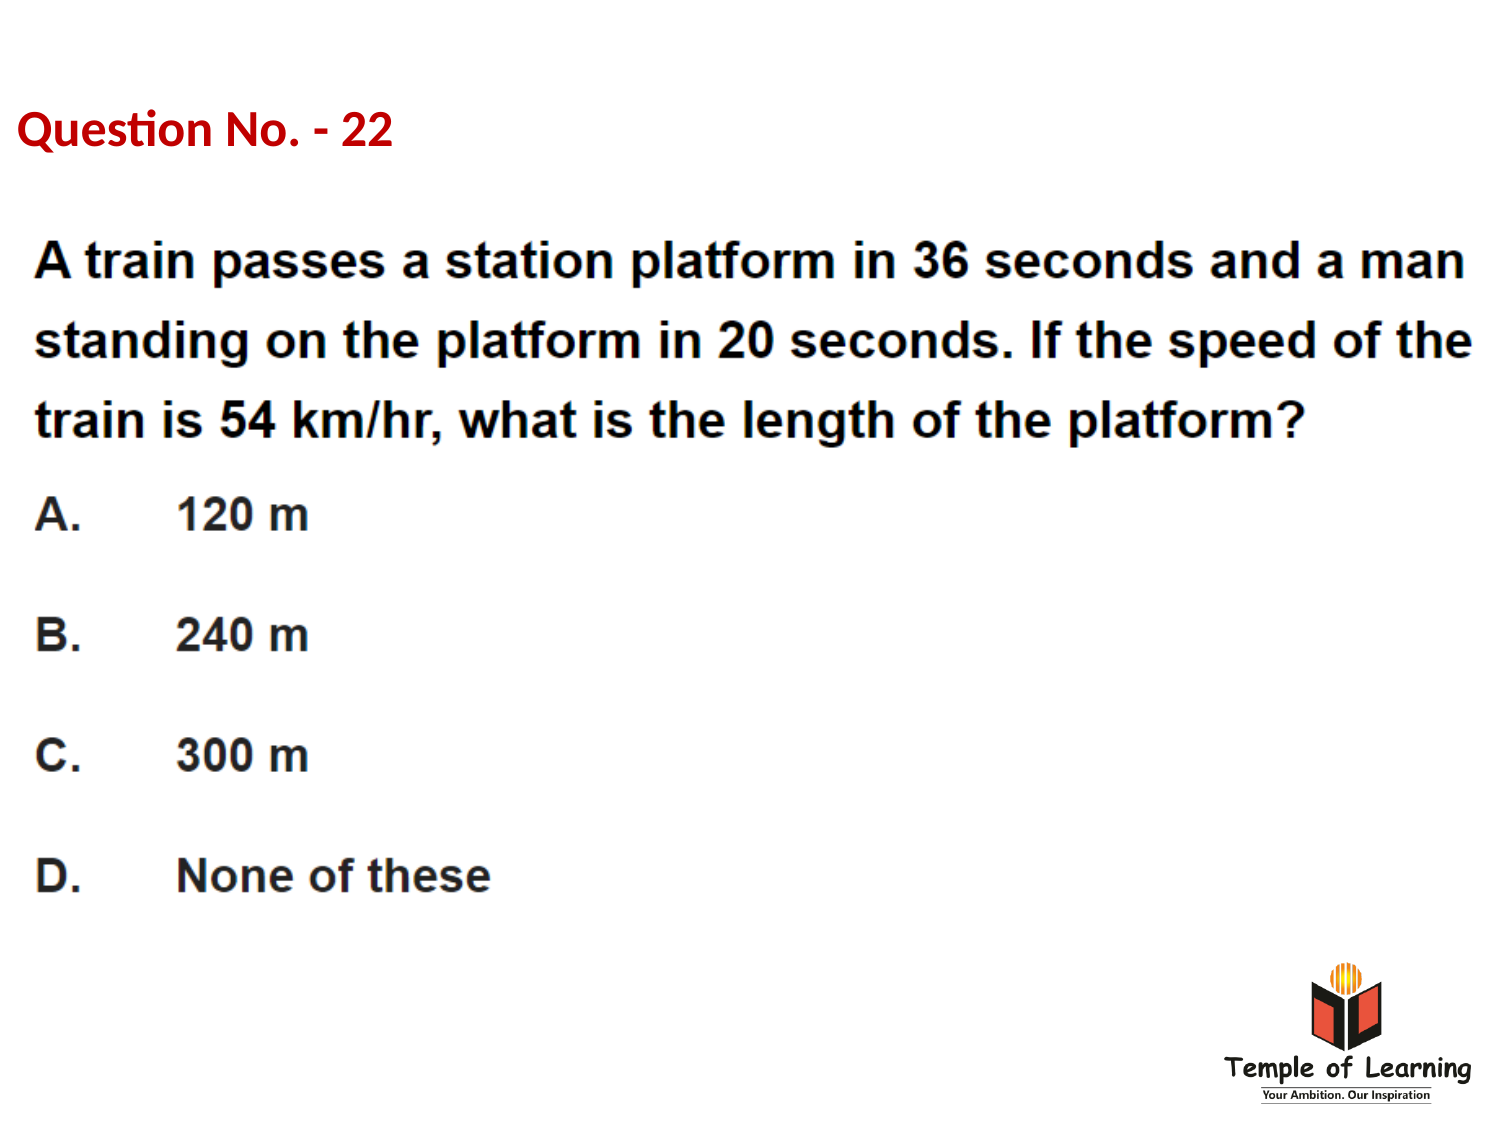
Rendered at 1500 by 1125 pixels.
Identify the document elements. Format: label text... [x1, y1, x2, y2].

picture [24, 227, 1483, 926]
picture [1224, 962, 1471, 1104]
text_box Question No. - 22 [2, 87, 409, 165]
